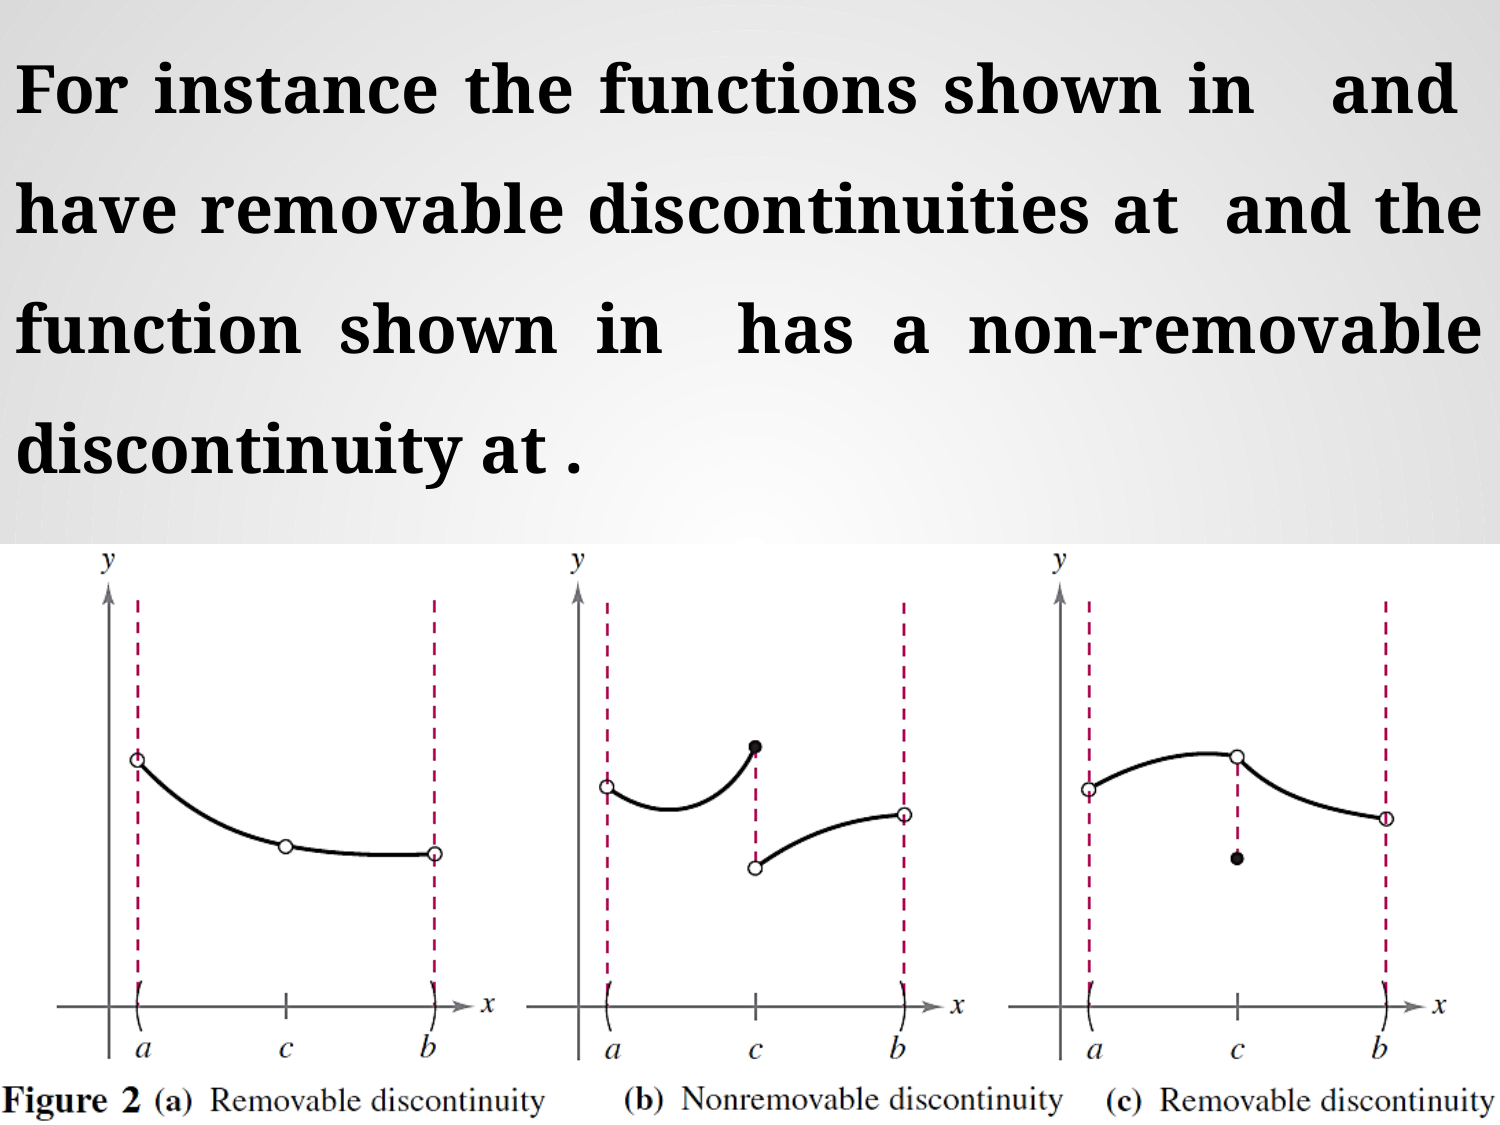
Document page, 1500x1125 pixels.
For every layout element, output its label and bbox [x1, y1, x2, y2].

picture [0, 544, 1500, 1125]
